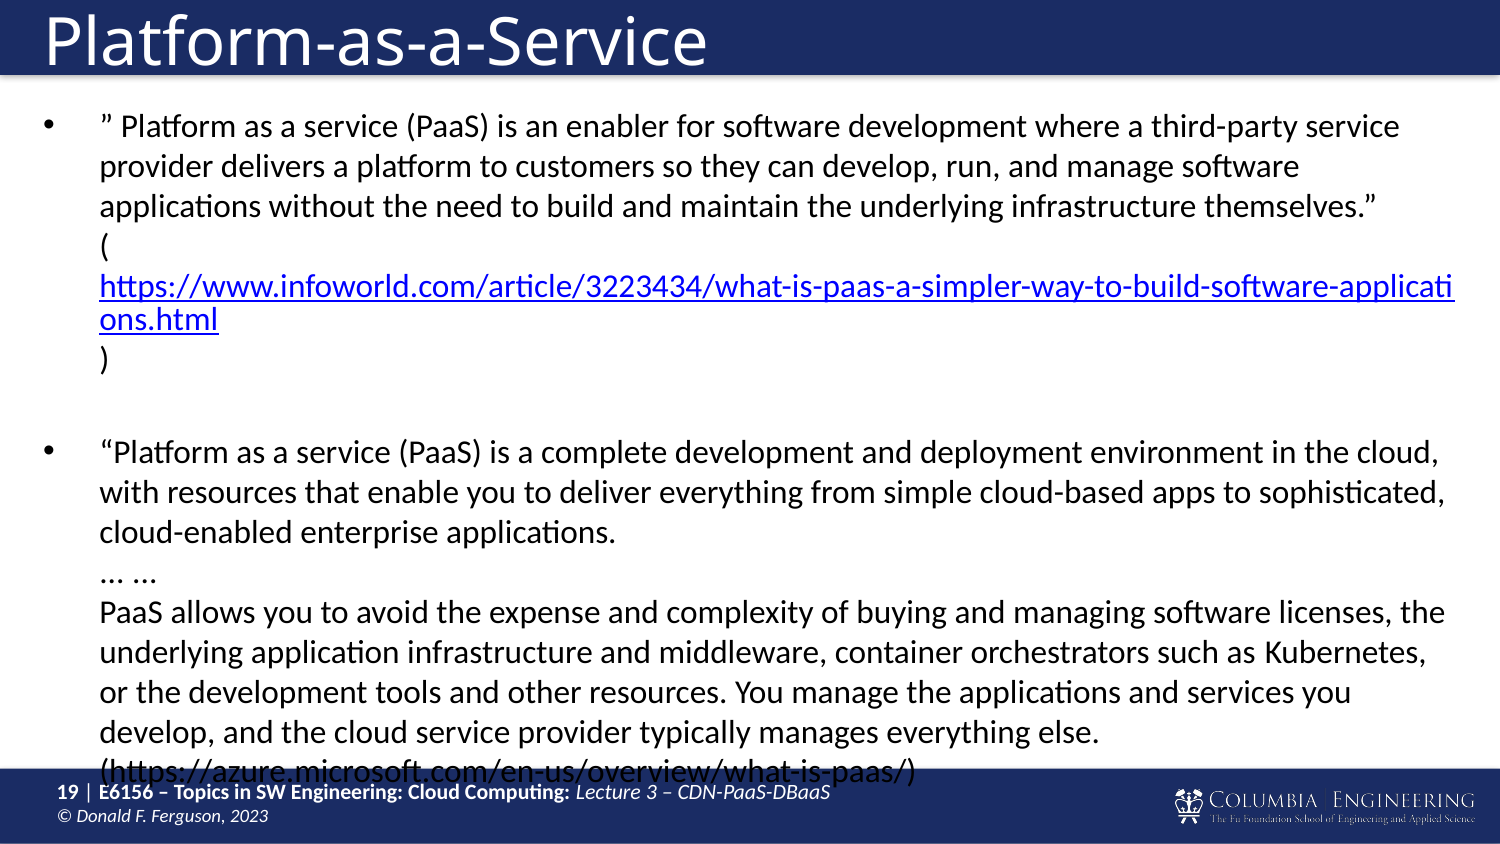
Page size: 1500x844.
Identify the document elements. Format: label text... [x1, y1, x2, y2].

title Platform-as-a-Service [28, 0, 1450, 73]
list ” Platform as a service (PaaS) is an enabler for software development where a third-party service provider delivers a platform to customers so they can develop, run, and manage software applications without the need to build and maintain the underlying infrastructure themselves.” (https://www.infoworld.com/article/3223434/what-is-paas-a-simpler-way-to-build-software-applications.html) “Platform as a service (PaaS) is a complete development and deployment environment in the cloud, with resources that enable you to deliver everything from simple cloud-based apps to sophisticated, cloud-enabled enterprise applications. ... ... PaaS allows you to avoid the expense and complexity of buying and managing software licenses, the underlying application infrastructure and middleware, container orchestrators such as Kubernetes, or the development tools and other resources. You manage the applications and services you develop, and the cloud service provider typically manages everything else. (https://azure.microsoft.com/en-us/overview/what-is-paas/) [28, 96, 1475, 760]
